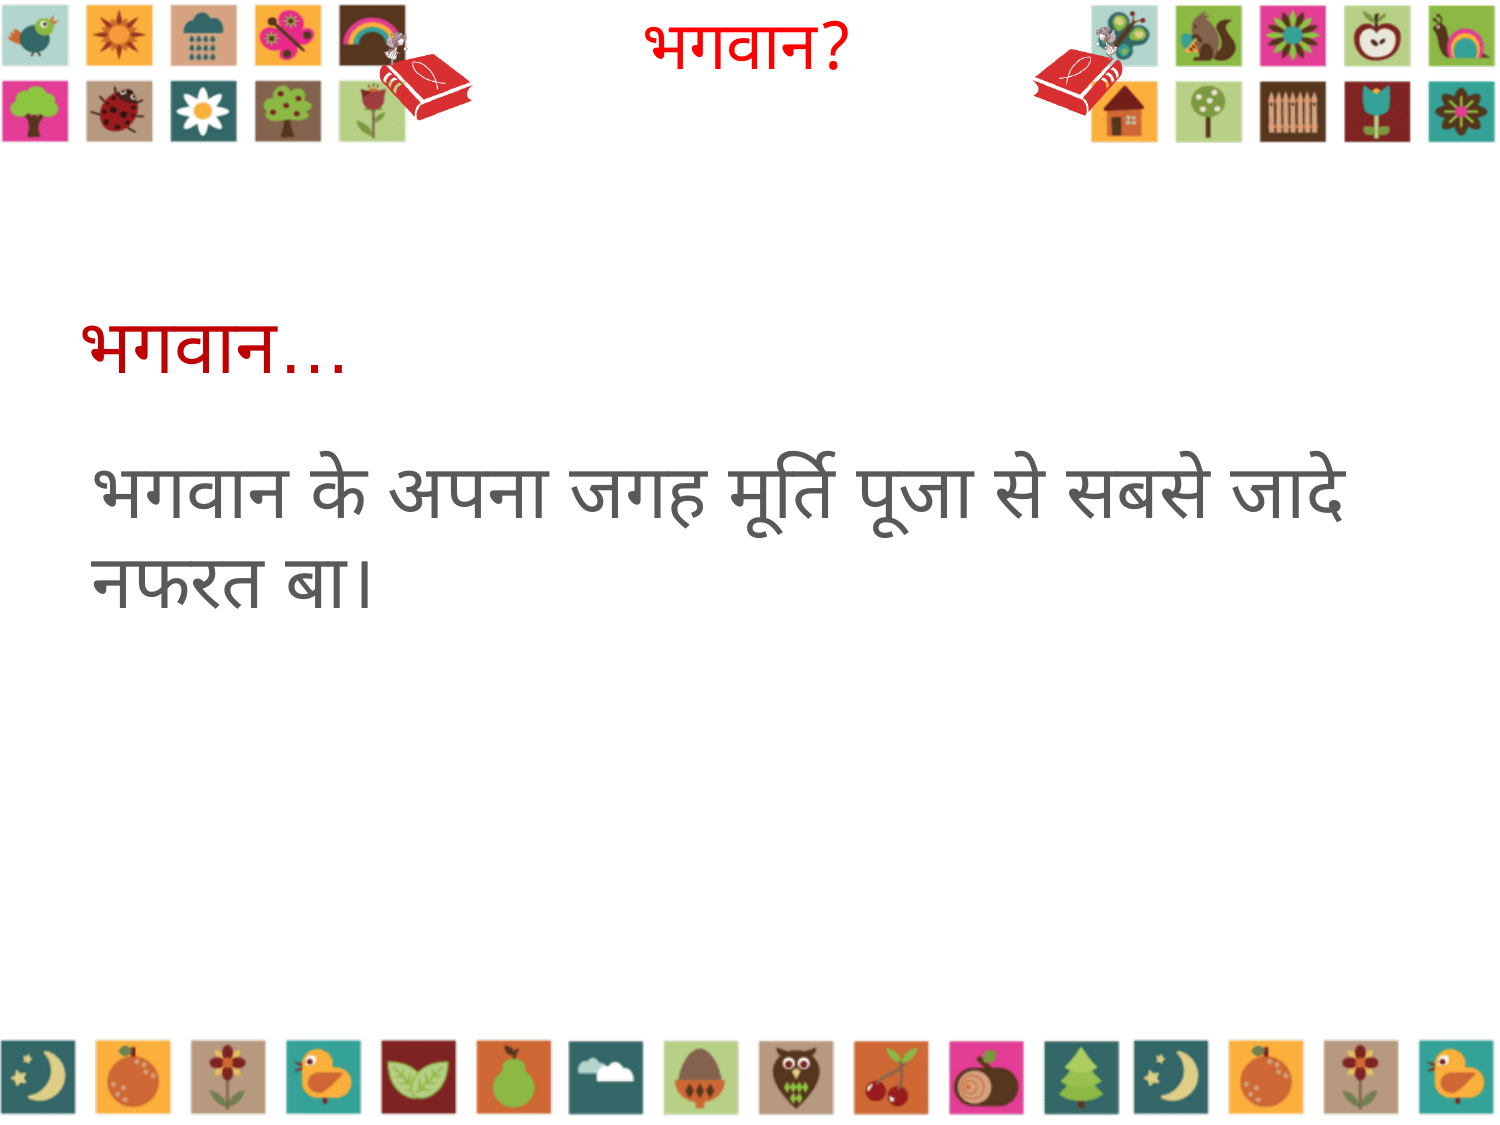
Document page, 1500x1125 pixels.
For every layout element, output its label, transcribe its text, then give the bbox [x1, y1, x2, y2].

text_box भगवान… [64, 290, 1412, 396]
text_box भगवान? [414, 0, 1080, 91]
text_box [0, 1028, 1500, 1118]
text_box भगवान के अपना जगह मूर्ति पूजा से सबसे जादे नफरत बा। [76, 436, 1424, 722]
picture [1000, 3, 1500, 150]
picture [0, 3, 505, 150]
